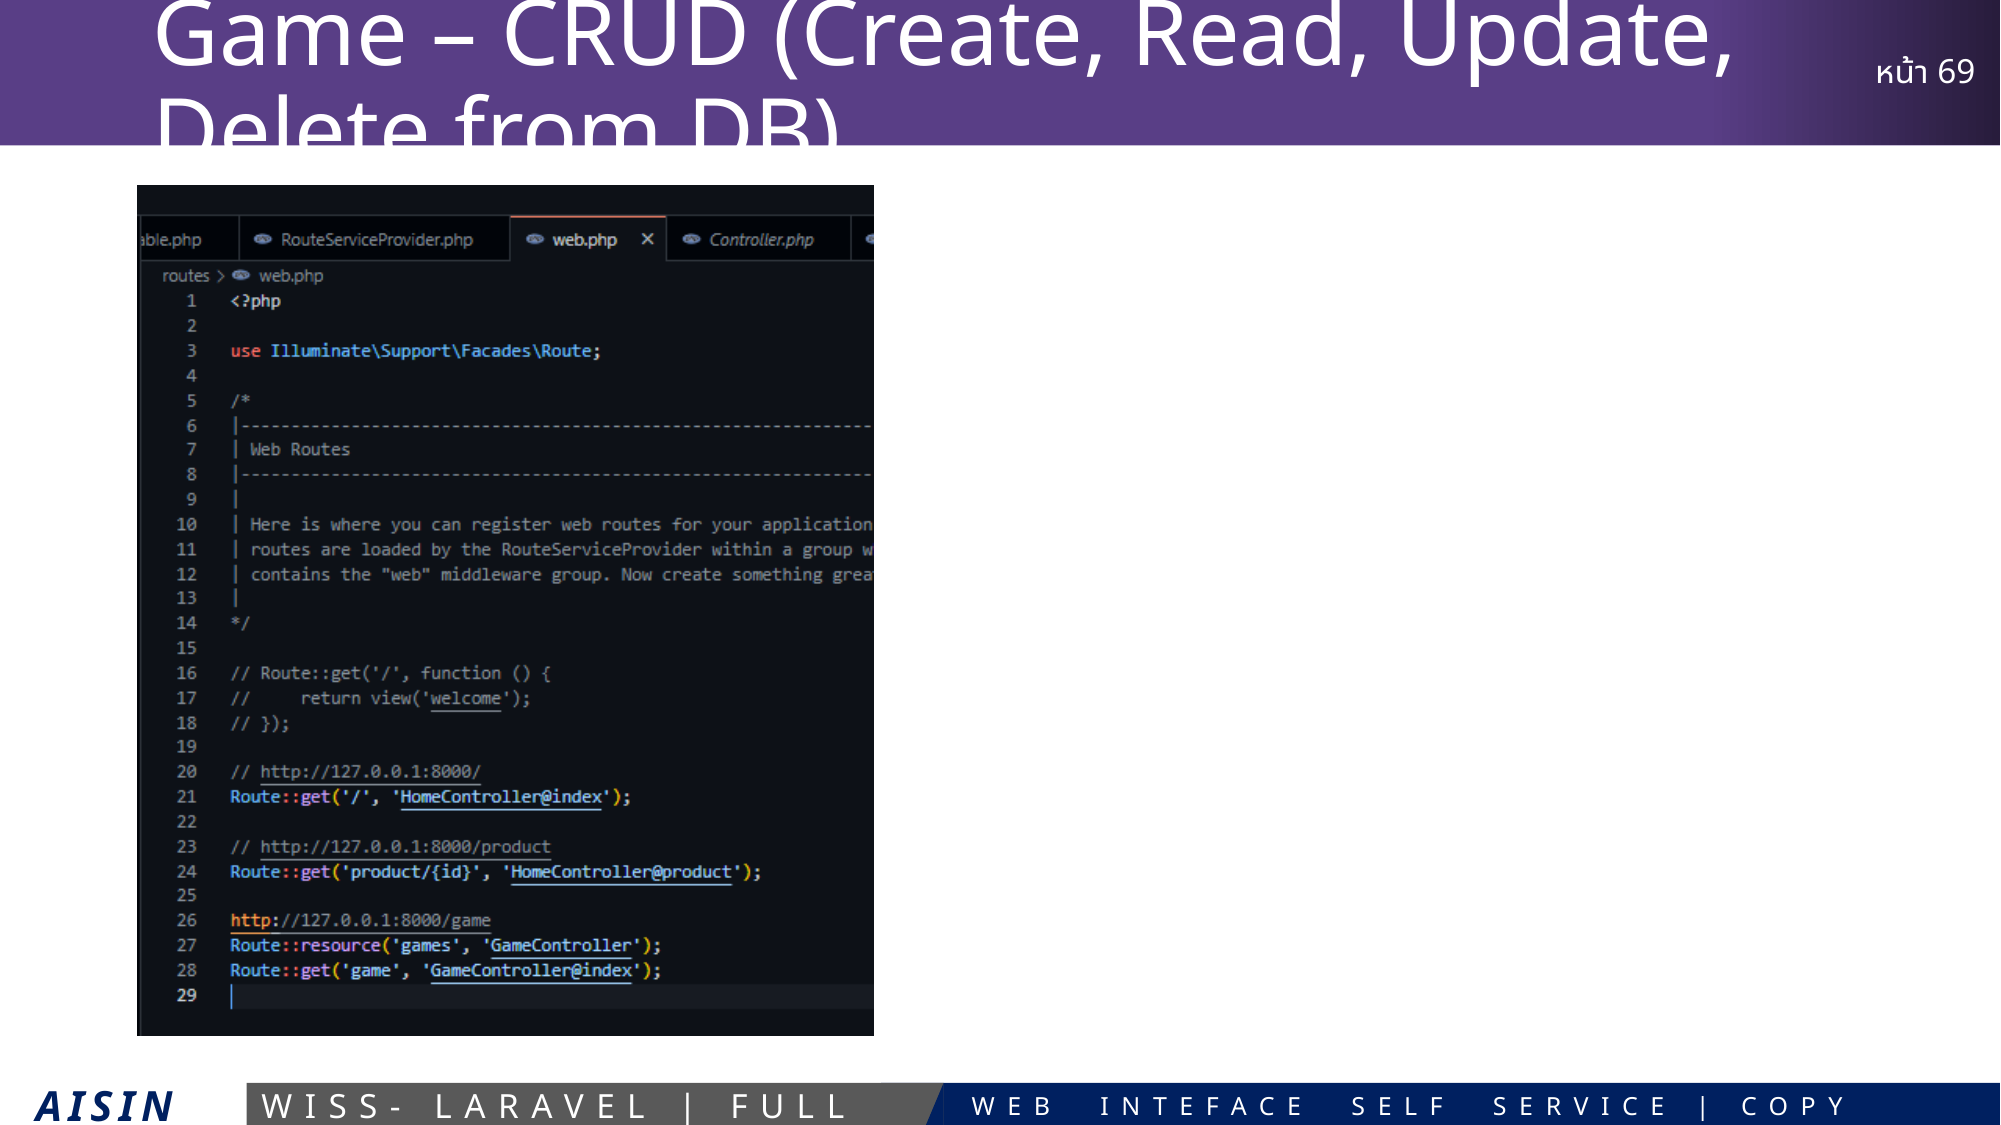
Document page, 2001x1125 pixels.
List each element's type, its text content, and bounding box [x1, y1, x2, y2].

title Game – CRUD (Create, Read, Update, Delete from DB) [137, 0, 1863, 172]
picture [137, 185, 874, 1036]
